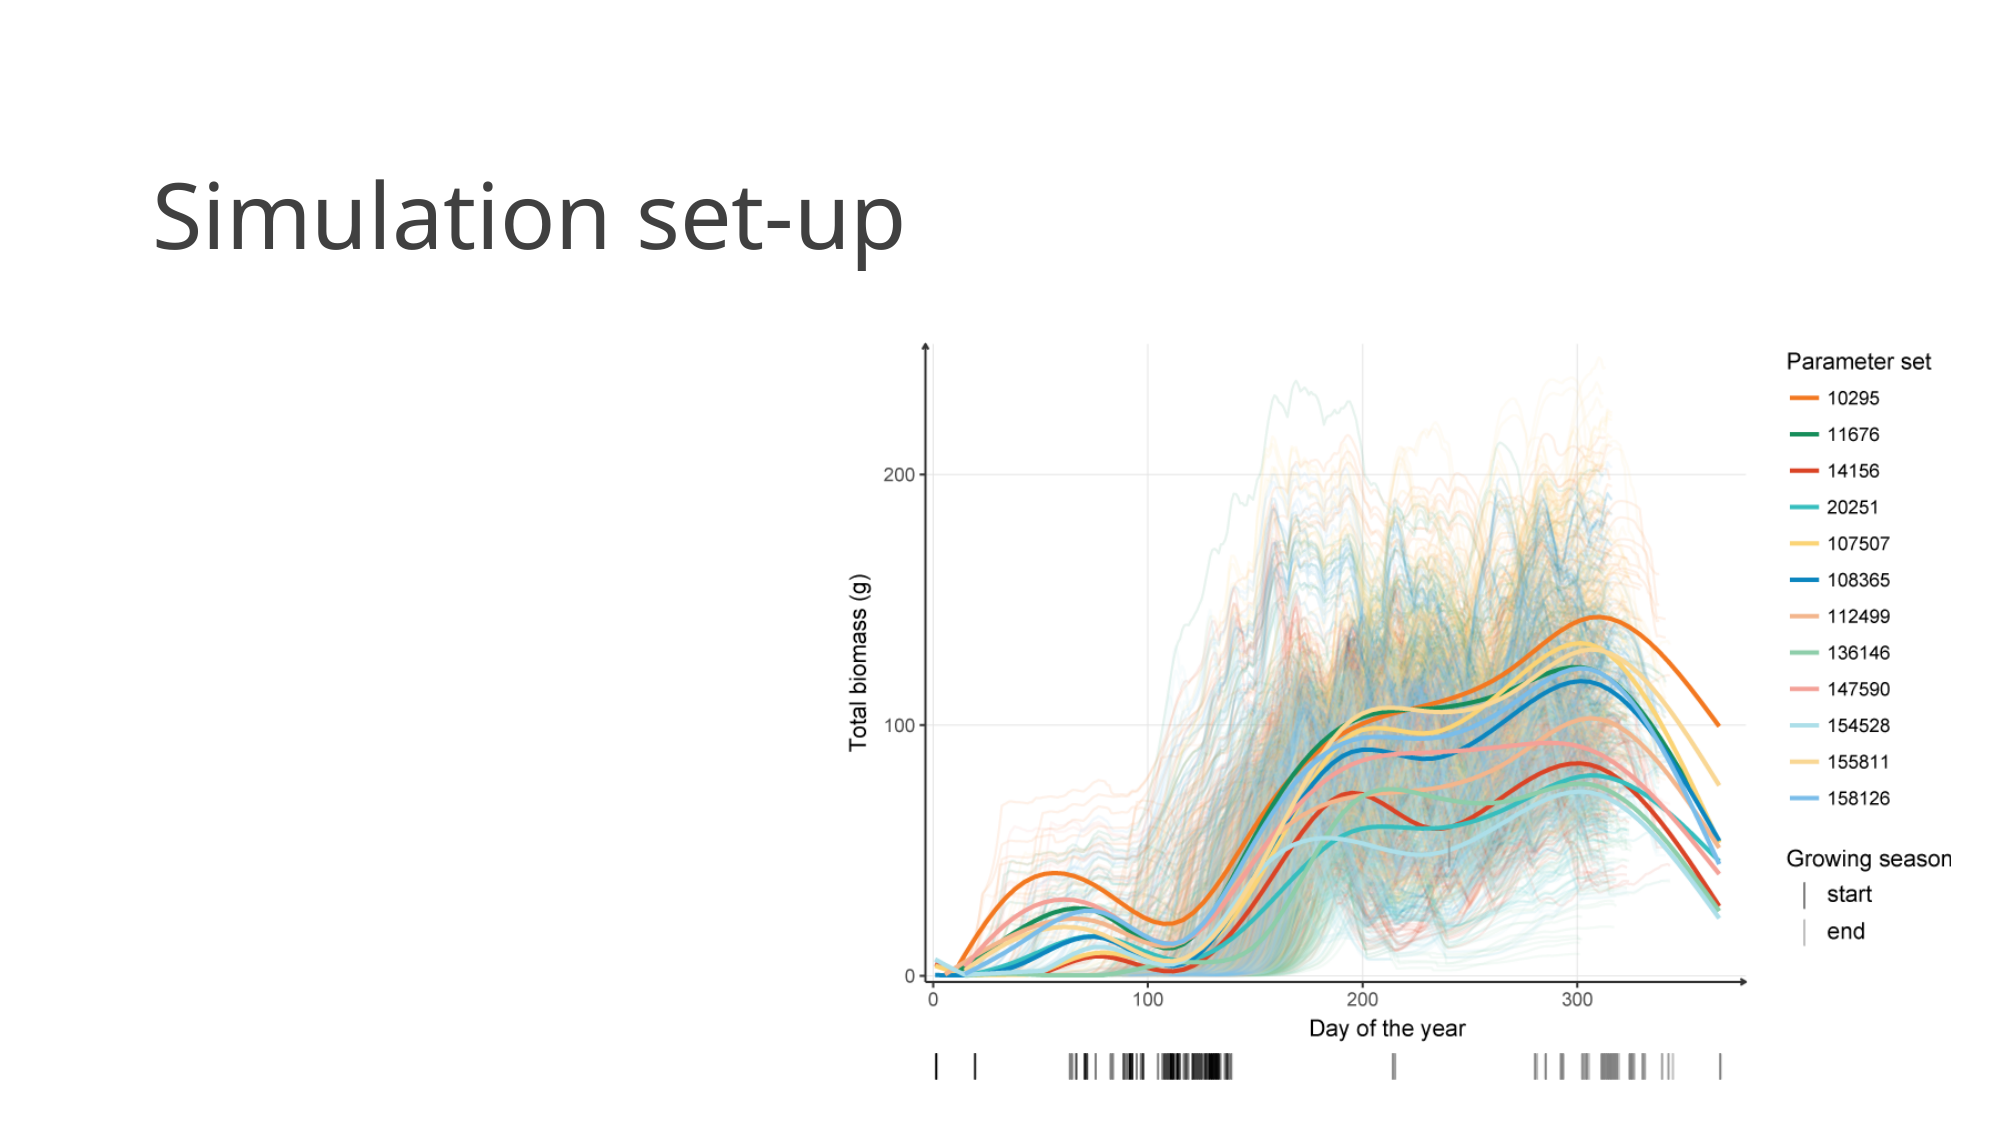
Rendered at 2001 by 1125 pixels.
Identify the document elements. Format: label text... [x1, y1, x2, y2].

title Simulation set-up [137, 59, 1863, 278]
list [844, 341, 1951, 1080]
